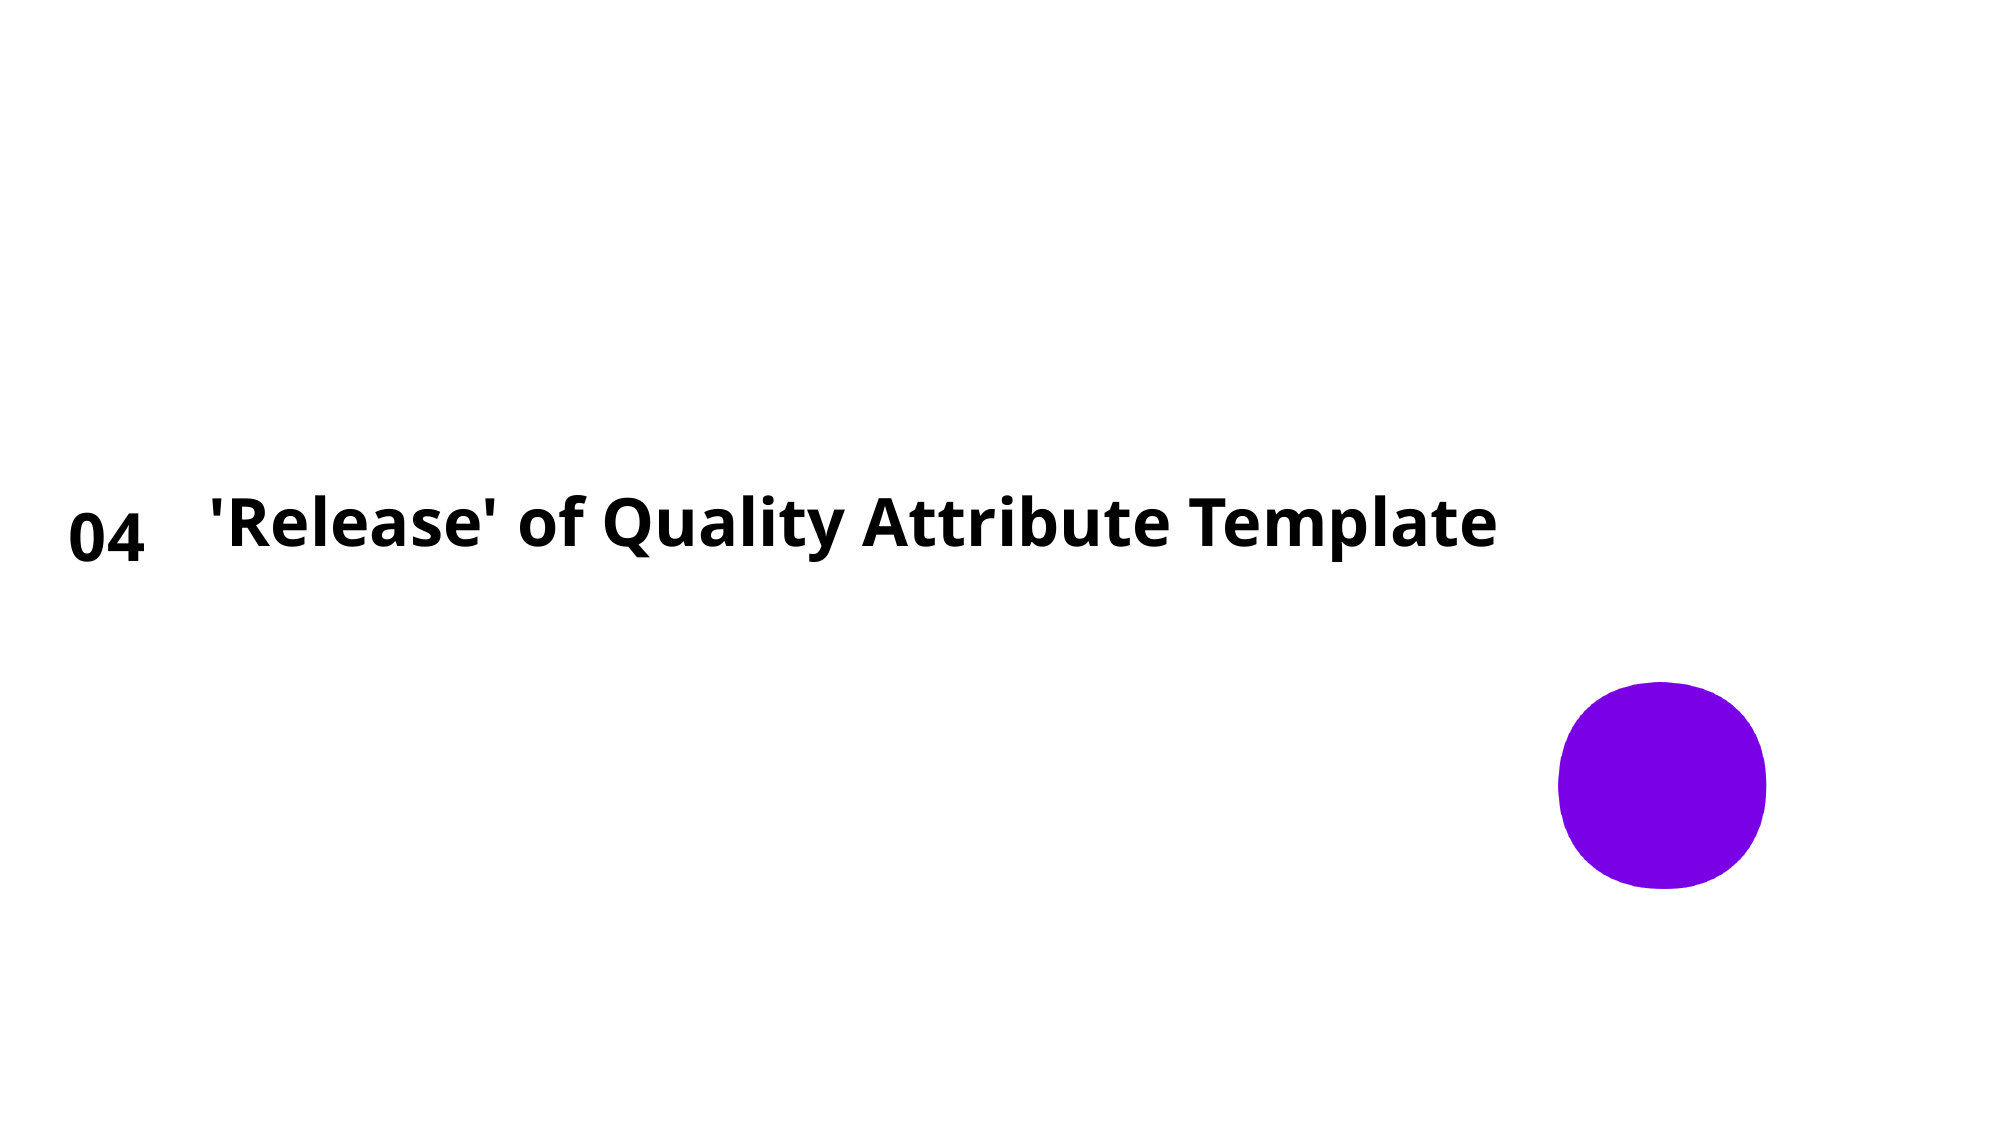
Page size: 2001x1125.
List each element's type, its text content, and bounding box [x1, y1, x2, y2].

list 'Release' of Quality Attribute Template [208, 488, 2000, 562]
picture [1558, 682, 1767, 889]
list 04 [69, 474, 253, 548]
